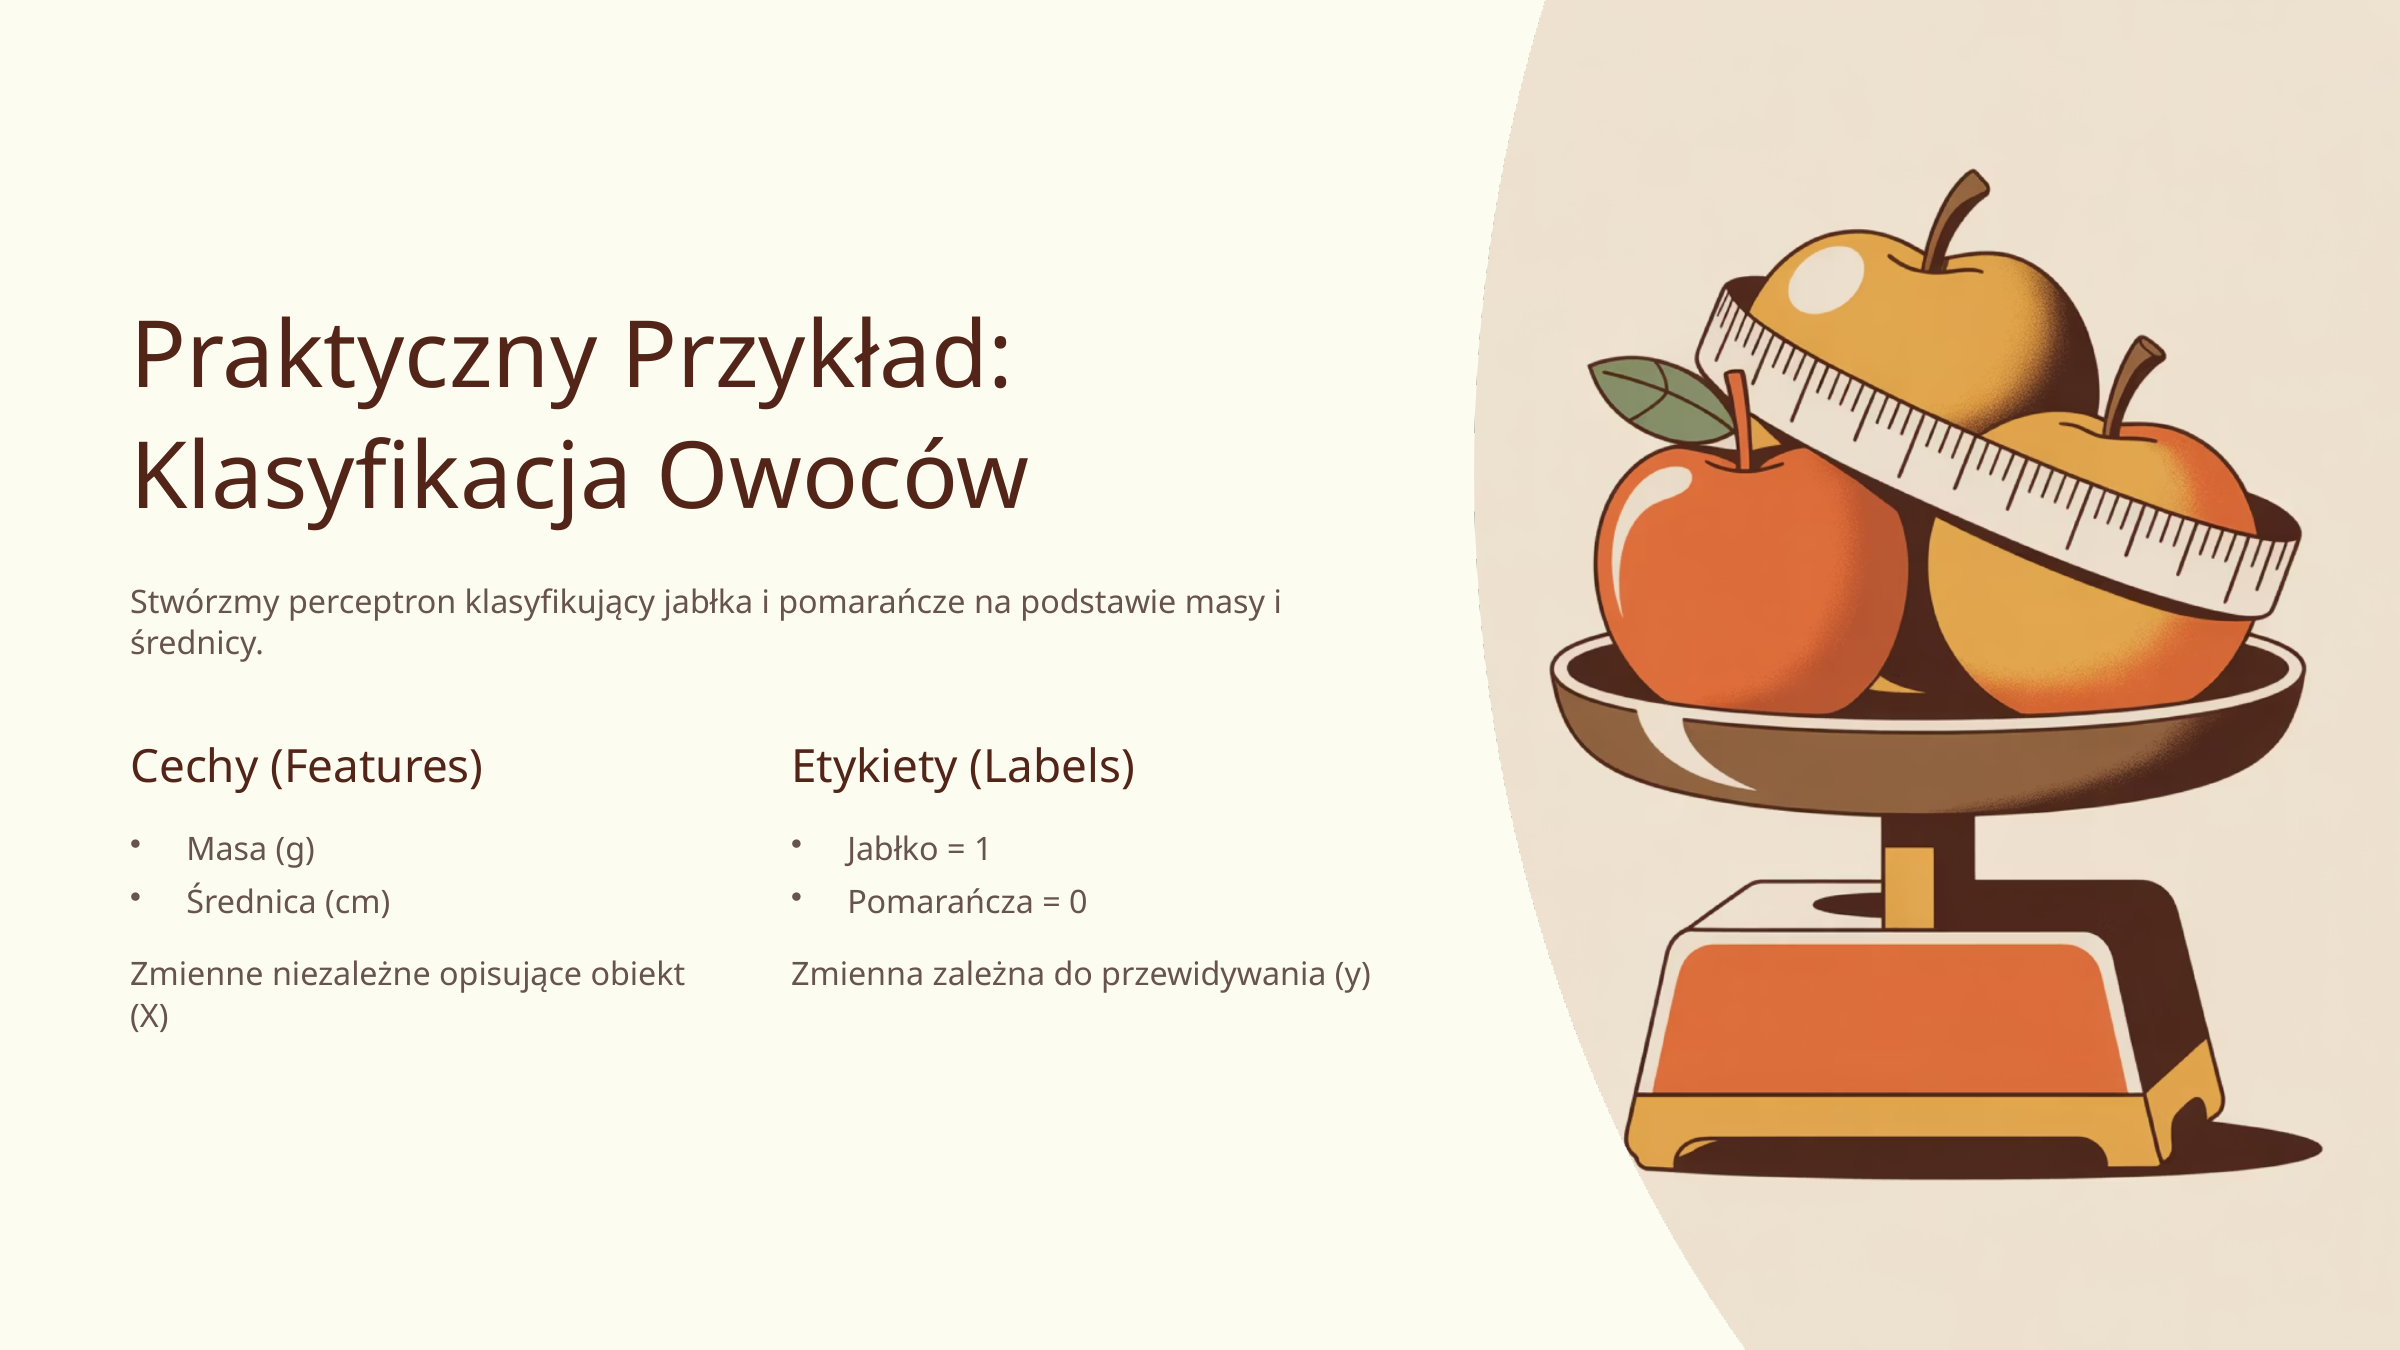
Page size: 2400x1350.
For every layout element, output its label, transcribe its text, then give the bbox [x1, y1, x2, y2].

picture [1454, 0, 2400, 1350]
text_box Praktyczny Przykład: Klasyfikacja Owoców [130, 285, 1370, 530]
text_box Pomarańcza = 0 [790, 878, 1372, 922]
text_box Stwórzmy perceptron klasyfikujący jabłka i pomarańcze na podstawie masy i średnicy. [130, 577, 1370, 663]
text_box Średnica (cm) [130, 878, 711, 922]
text_box Jabłko = 1 [790, 825, 1372, 868]
text_box Zmienna zależna do przewidywania (y) [790, 950, 1372, 1035]
text_box Etykiety (Labels) [790, 731, 1259, 793]
text_box Masa (g) [130, 825, 711, 868]
text_box Zmienne niezależne opisujące obiekt (X) [130, 950, 711, 1035]
text_box Cechy (Features) [130, 731, 599, 793]
